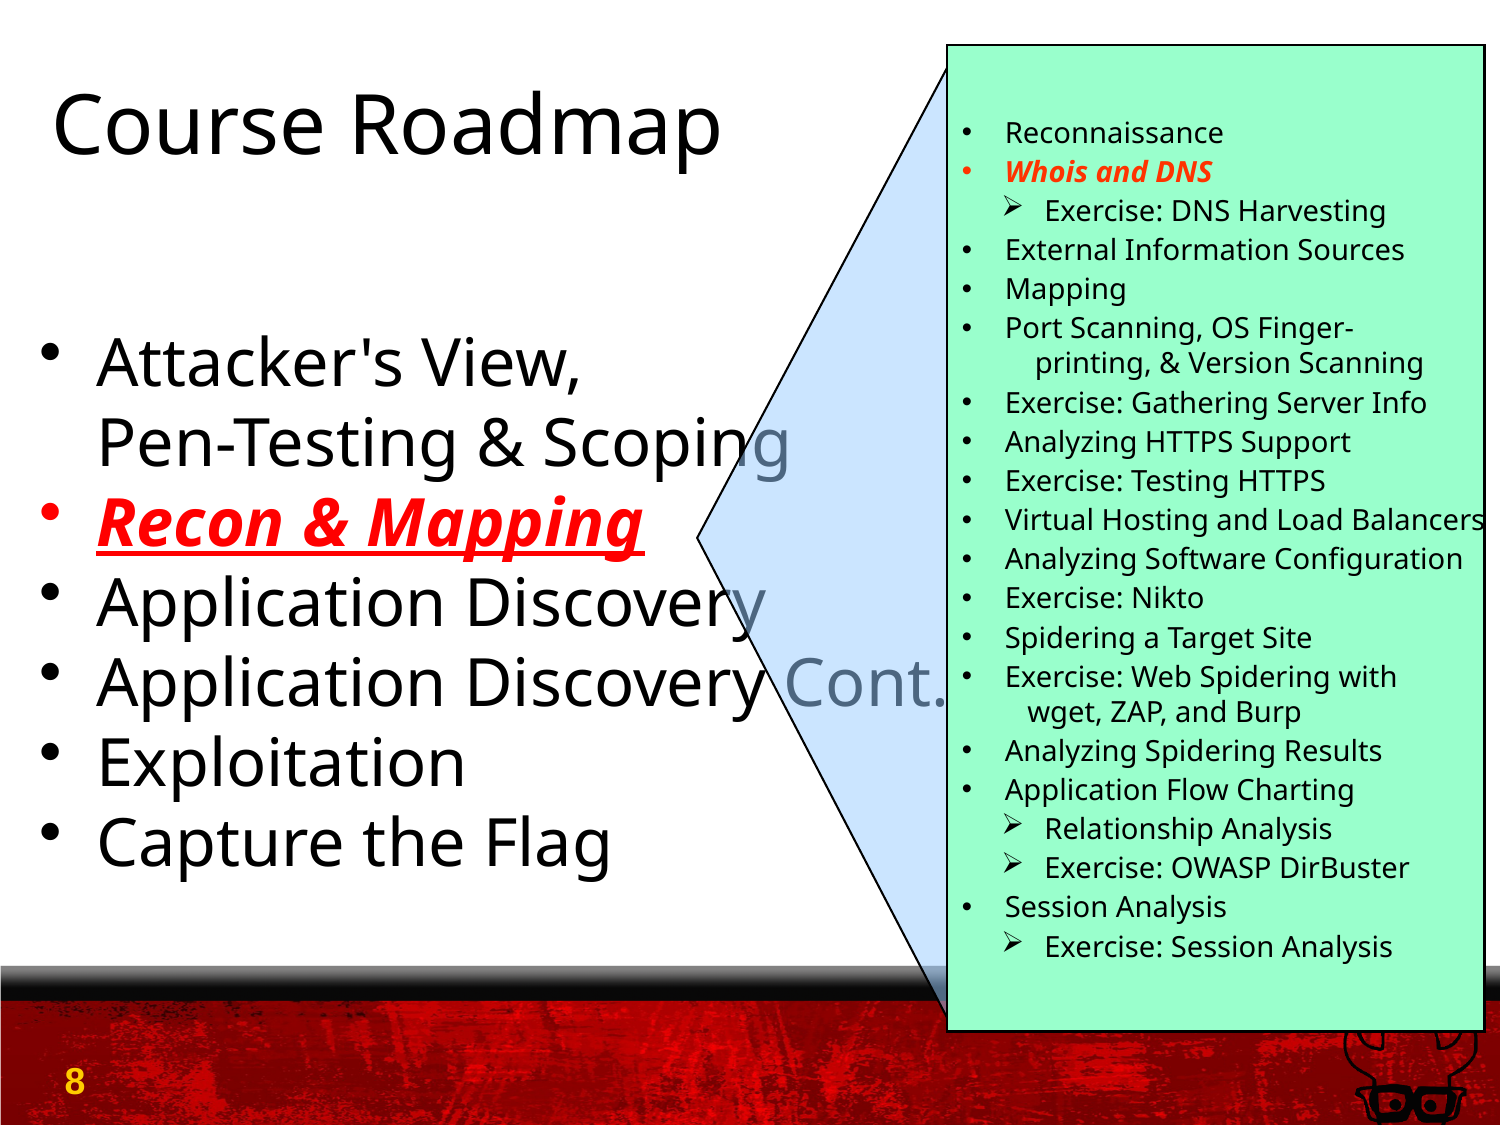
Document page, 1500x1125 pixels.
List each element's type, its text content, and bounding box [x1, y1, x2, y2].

text_box Attacker's View, Pen-Testing & Scoping Recon & Mapping Application Discovery Application Discovery Cont. Exploitation Capture the Flag [24, 312, 931, 988]
text_box [697, 67, 947, 1018]
text_box Reconnaissance Whois and DNS Exercise: DNS Harvesting External Information Sources Mapping Port Scanning, OS Finger- printing, & Version Scanning Exercise: Gathering Server Info Analyzing HTTPS Support Exercise: Testing HTTPS Virtual Hosting and Load Balancers Analyzing Software Configuration Exercise: Nikto Spidering a Target Site Exercise: Web Spidering with wget, ZAP, and Burp Analyzing Spidering Results Application Flow Charting Relationship Analysis Exercise: OWASP DirBuster Session Analysis Exercise: Session Analysis [947, 45, 1485, 1032]
picture [0, 282, 1500, 1125]
title Course Roadmap [35, 24, 1469, 219]
